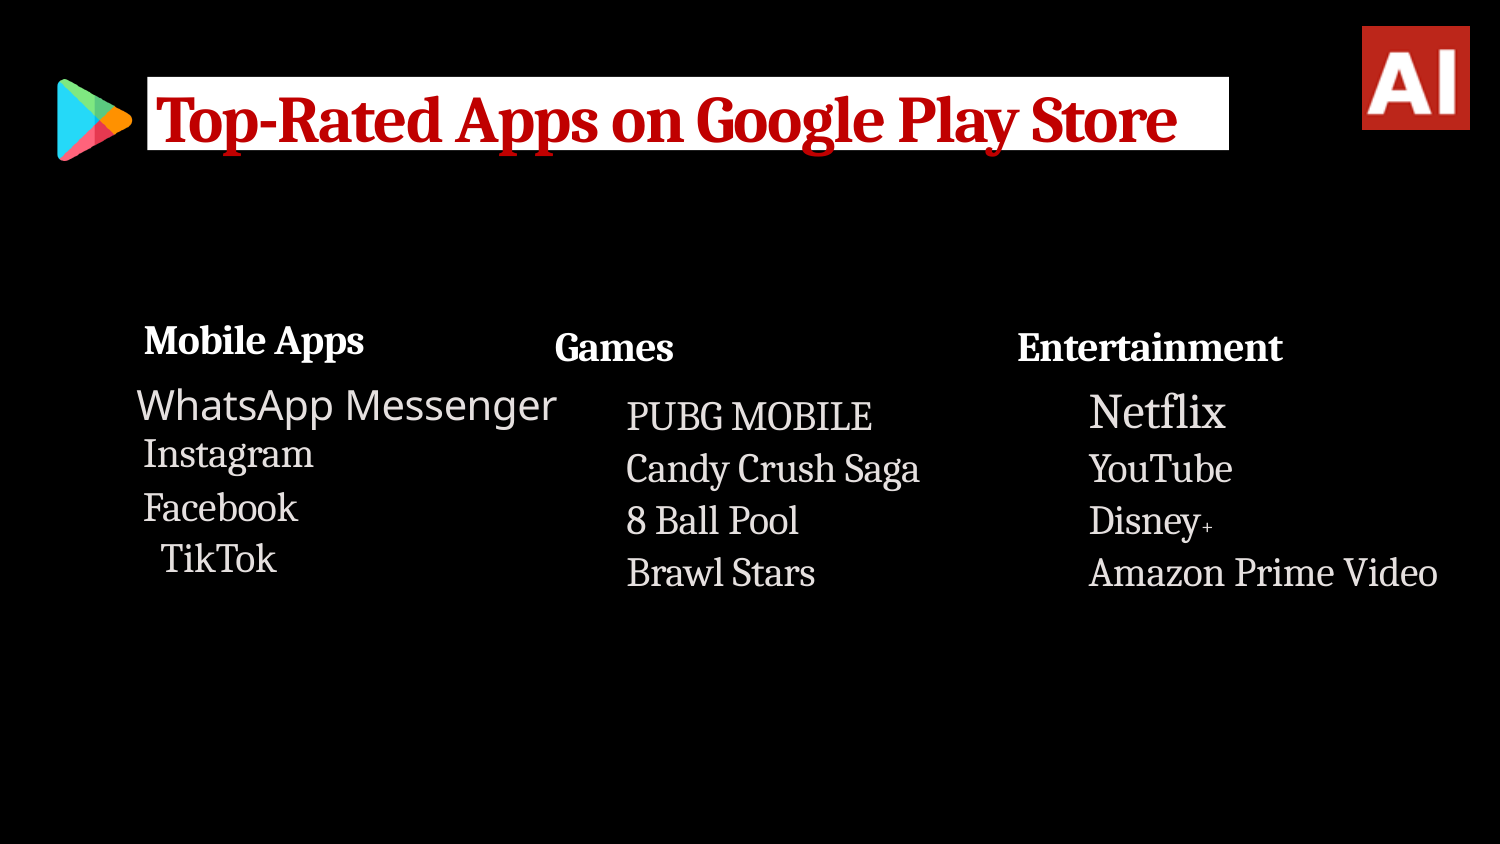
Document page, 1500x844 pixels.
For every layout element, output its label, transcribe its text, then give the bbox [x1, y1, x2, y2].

picture [1361, 26, 1471, 131]
text_box Brawl Stars [581, 549, 952, 590]
text_box Netflix [1044, 393, 1414, 434]
text_box Instagram [115, 430, 486, 472]
text_box Games 🎮 [545, 320, 819, 365]
text_box YouTube [1044, 445, 1414, 486]
text_box Entertainment 🎬 [1007, 320, 1287, 365]
text_box WhatsApp Messenger [92, 383, 462, 425]
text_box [44, 74, 144, 170]
text_box Top-Rated Apps on Google Play Store [147, 76, 1229, 151]
text_box Candy Crush Saga [581, 445, 952, 486]
text_box Facebook [133, 484, 504, 525]
text_box Amazon Prime Video [1044, 549, 1414, 590]
text_box Mobile Apps 📲 [134, 314, 486, 417]
text_box 8 Ball Pool [581, 497, 952, 538]
text_box PUBG MOBILE [581, 393, 952, 434]
text_box Disney+ [1044, 497, 1414, 538]
text_box TikTok [115, 535, 486, 577]
